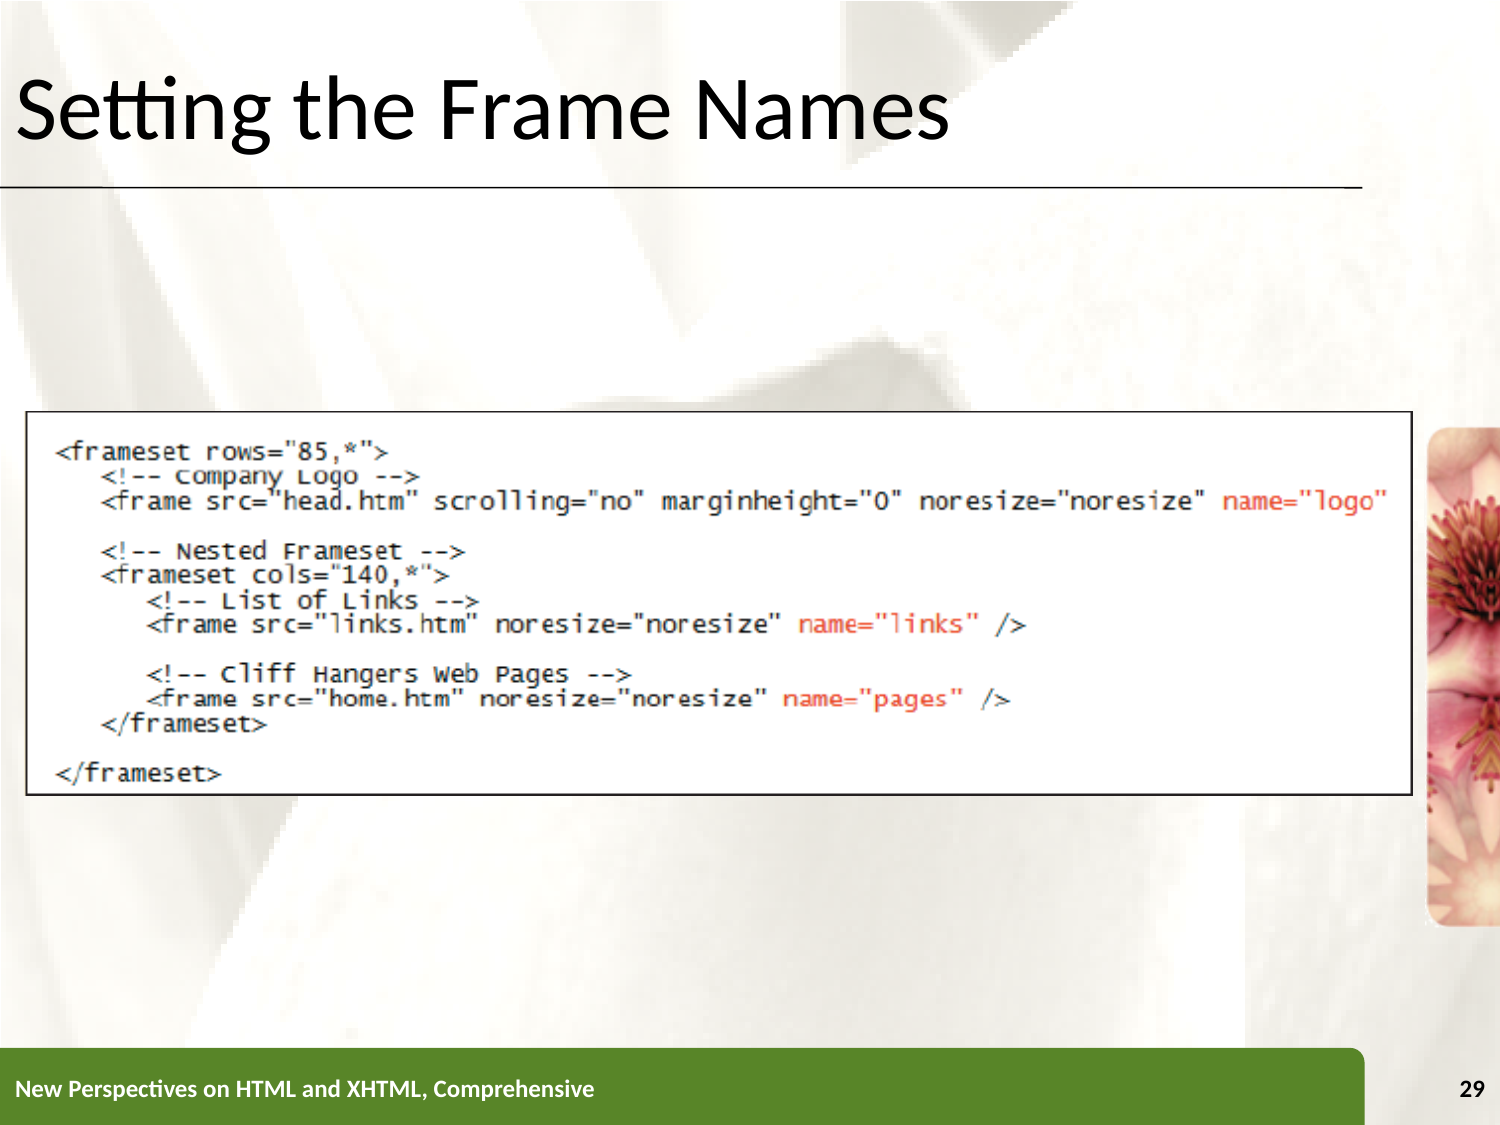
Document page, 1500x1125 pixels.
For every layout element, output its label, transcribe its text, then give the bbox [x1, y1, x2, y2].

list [24, 411, 1413, 797]
footer New Perspectives on HTML and XHTML, Comprehensive [0, 1050, 1350, 1125]
title Setting the Frame Names [0, 24, 1363, 181]
slide_number 29 [1412, 1050, 1500, 1125]
picture [1425, 425, 1500, 930]
